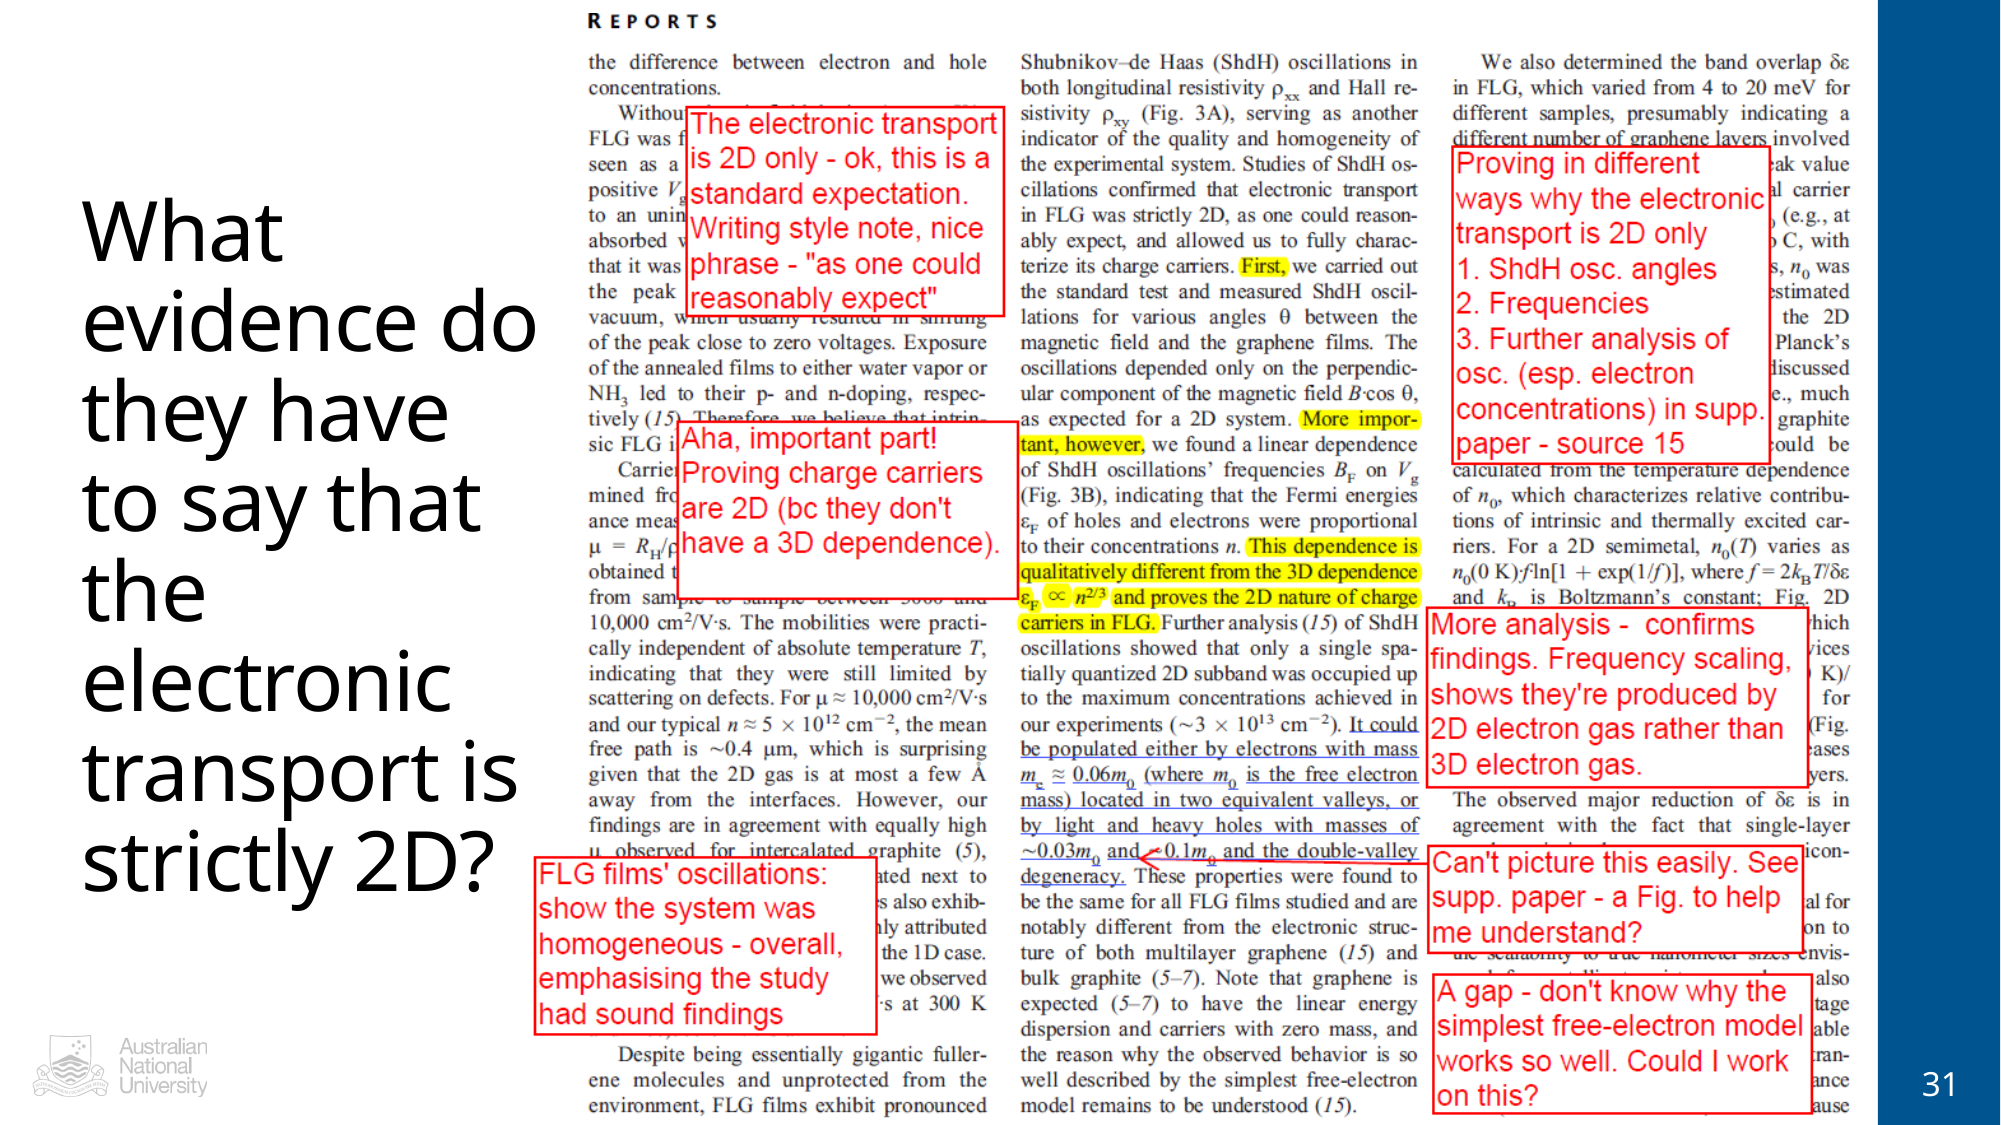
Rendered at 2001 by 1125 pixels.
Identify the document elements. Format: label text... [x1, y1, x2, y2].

title What evidence do they have to say that the electronic transport is strictly 2D? [66, 113, 495, 917]
picture [502, 13, 1863, 1125]
slide_number 31 [1897, 1055, 1984, 1106]
